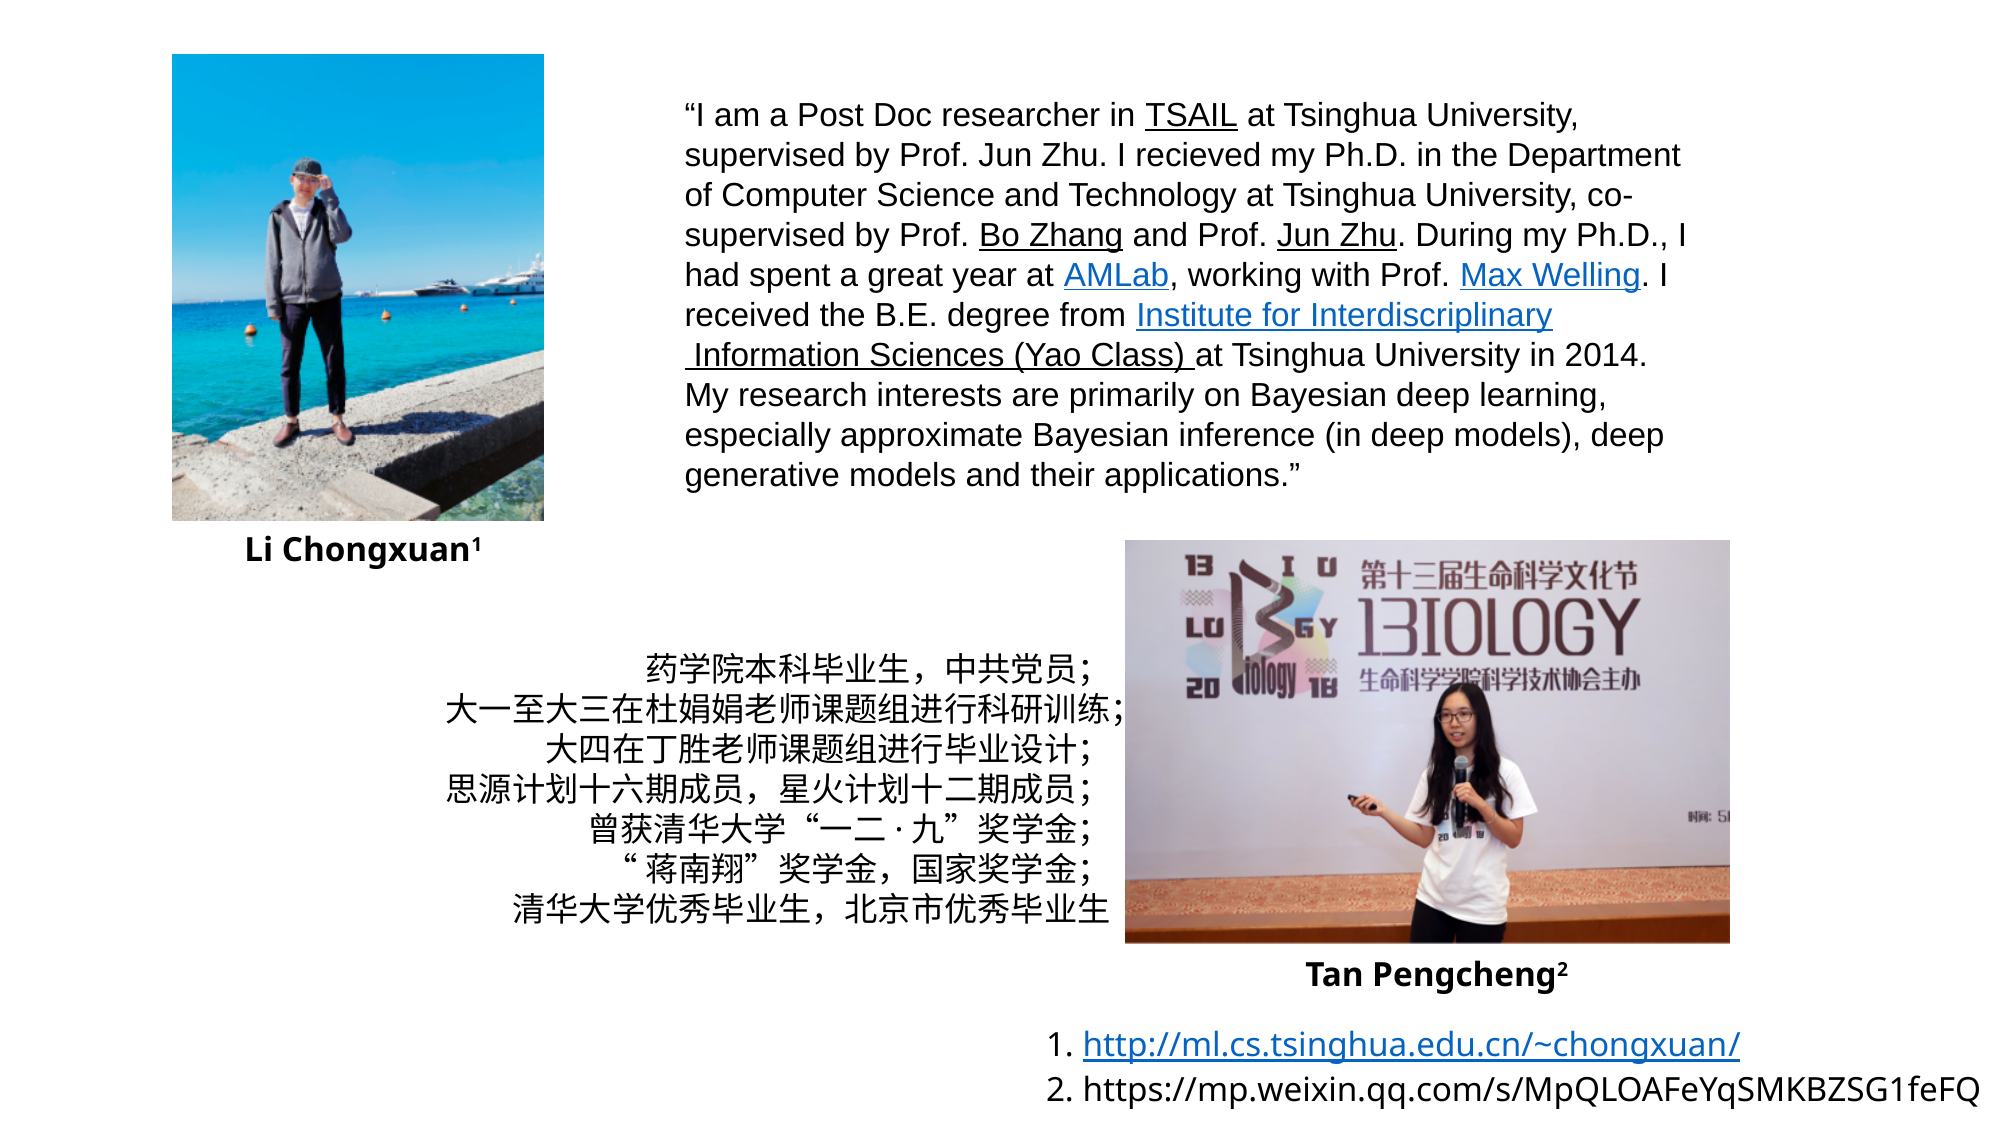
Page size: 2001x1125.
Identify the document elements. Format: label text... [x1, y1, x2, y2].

text_box Li Chongxuan1 [229, 521, 497, 576]
text_box 药学院本科毕业生，中共党员； 大一至大三在杜娟娟老师课题组进行科研训练； 大四在丁胜老师课题组进行毕业设计； 思源计划十六期成员，星火计划十二期成员； 曾获清华大学“一二·九”奖学金； “蒋南翔”奖学金，国家奖学金； 清华大学优秀毕业生，北京市优秀毕业生 [415, 640, 1125, 935]
picture [1125, 540, 1730, 944]
text_box Tan Pengcheng2 [1290, 946, 1583, 1001]
text_box “I am a Post Doc researcher in TSAIL at Tsinghua University, supervised by Prof. Jun Zhu. I recieved my Ph.D. in the Department of Computer Science and Technology at Tsinghua University, co-supervised by Prof. Bo Zhang and Prof. Jun Zhu. During my Ph.D., I had spent a great year at AMLab, working with Prof. Max Welling. I received the B.E. degree from Institute for Interdiscriplinary Information Sciences (Yao Class) at Tsinghua University in 2014. My research interests are primarily on Bayesian deep learning, especially approximate Bayesian inference (in deep models), deep generative models and their applications.” [669, 86, 1729, 501]
text_box 1. http://ml.cs.tsinghua.edu.cn/~chongxuan/ 2. https://mp.weixin.qq.com/s/MpQLOAFeYqSMKBZSG1feFQ [1031, 1016, 1998, 1116]
picture [460, 303, 467, 312]
picture [172, 156, 544, 521]
